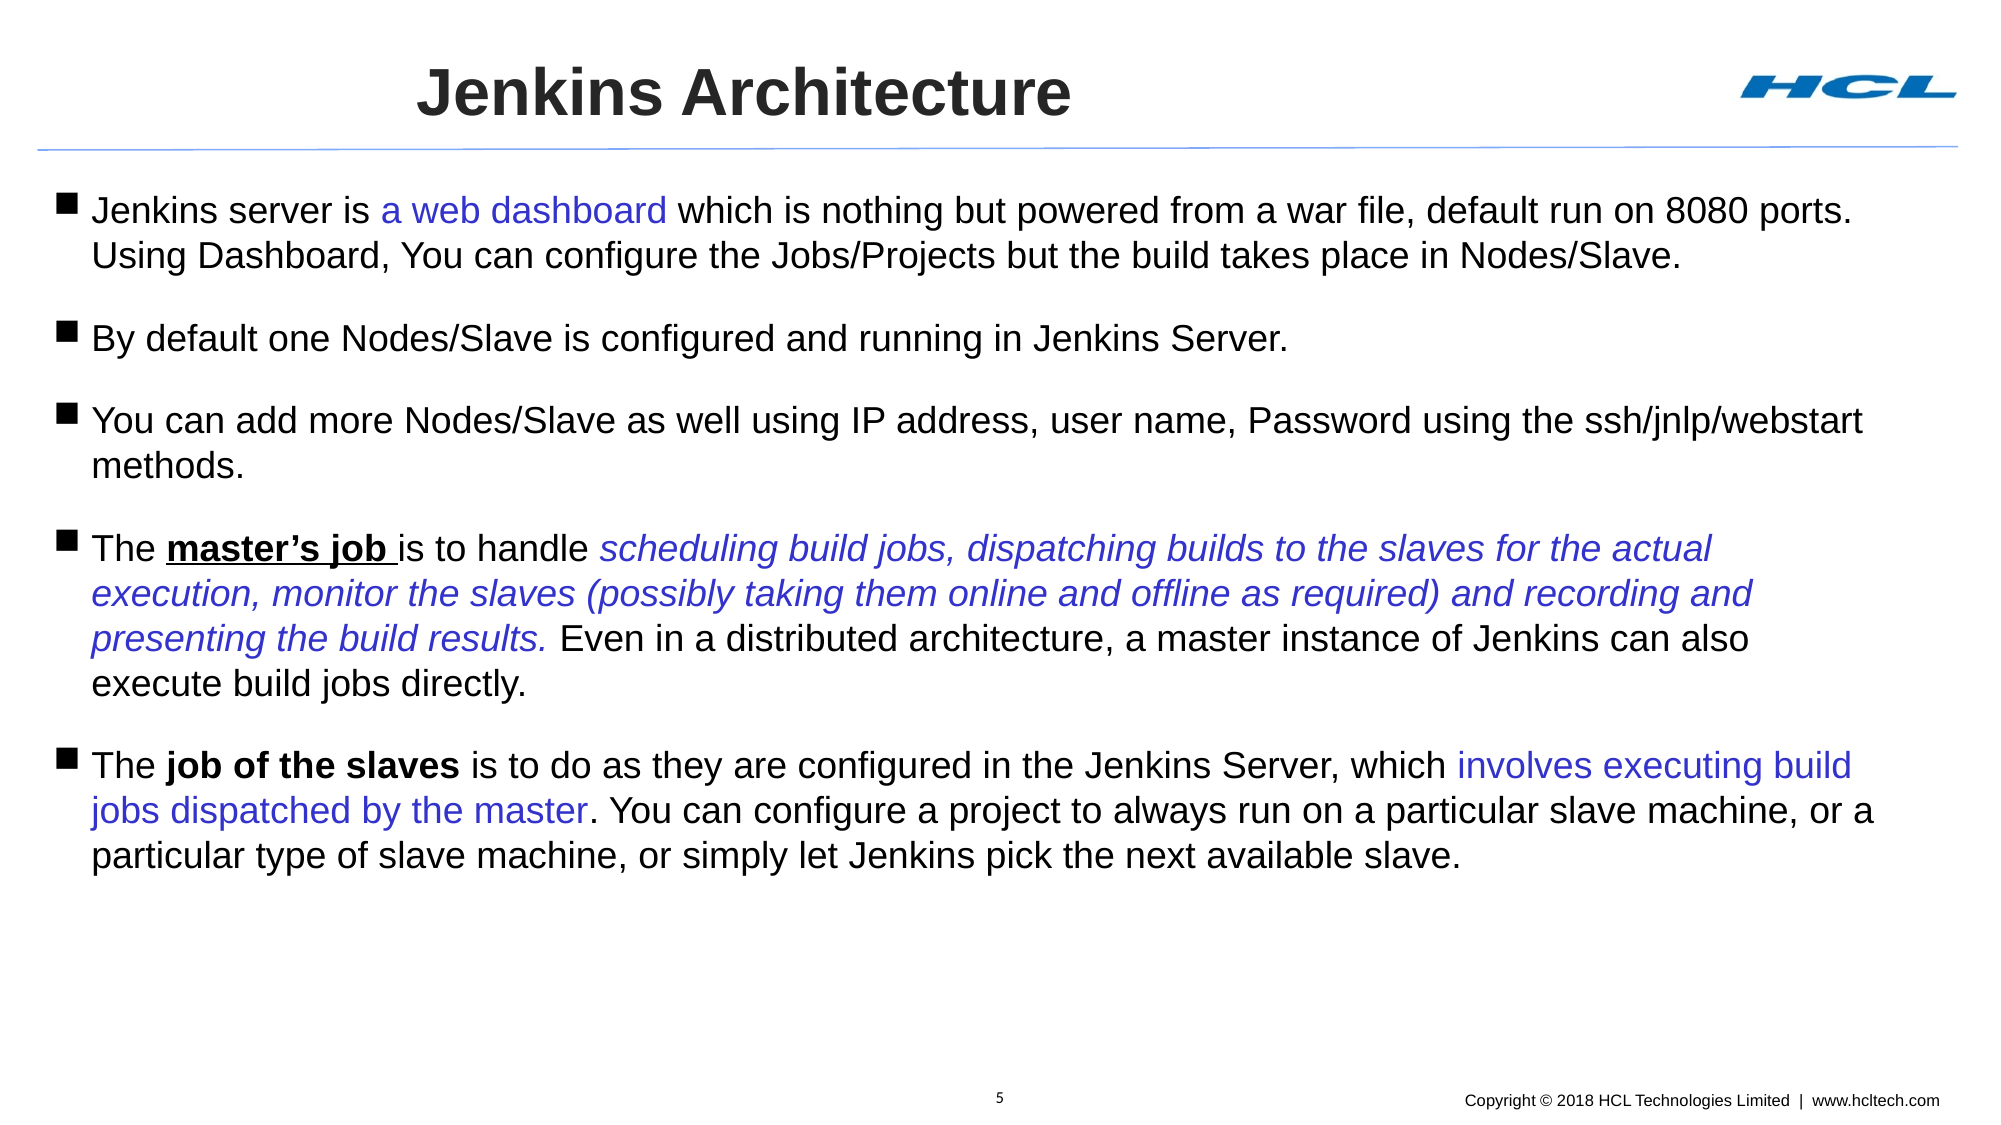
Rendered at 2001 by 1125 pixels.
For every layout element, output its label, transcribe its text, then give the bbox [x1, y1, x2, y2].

title Jenkins Architecture [38, 27, 1453, 151]
picture [1737, 73, 1959, 102]
list Jenkins server is a web dashboard which is nothing but powered from a war file, default run on 8080 ports. Using Dashboard, You can configure the Jobs/Projects but the build takes place in Nodes/Slave. By default one Nodes/Slave is configured and running in Jenkins Server. You can add more Nodes/Slave as well using IP address, user name, Password using the ssh/jnlp/webstart methods. The master’s job is to handle scheduling build jobs, dispatching builds to the slaves for the actual execution, monitor the slaves (possibly taking them online and offline as required) and recording and presenting the build results. Even in a distributed architecture, a master instance of Jenkins can also execute build jobs directly. The job of the slaves is to do as they are configured in the Jenkins Server, which involves executing build jobs dispatched by the master. You can configure a project to always run on a particular slave machine, or a particular type of slave machine, or simply let Jenkins pick the next available slave. [37, 178, 1893, 938]
